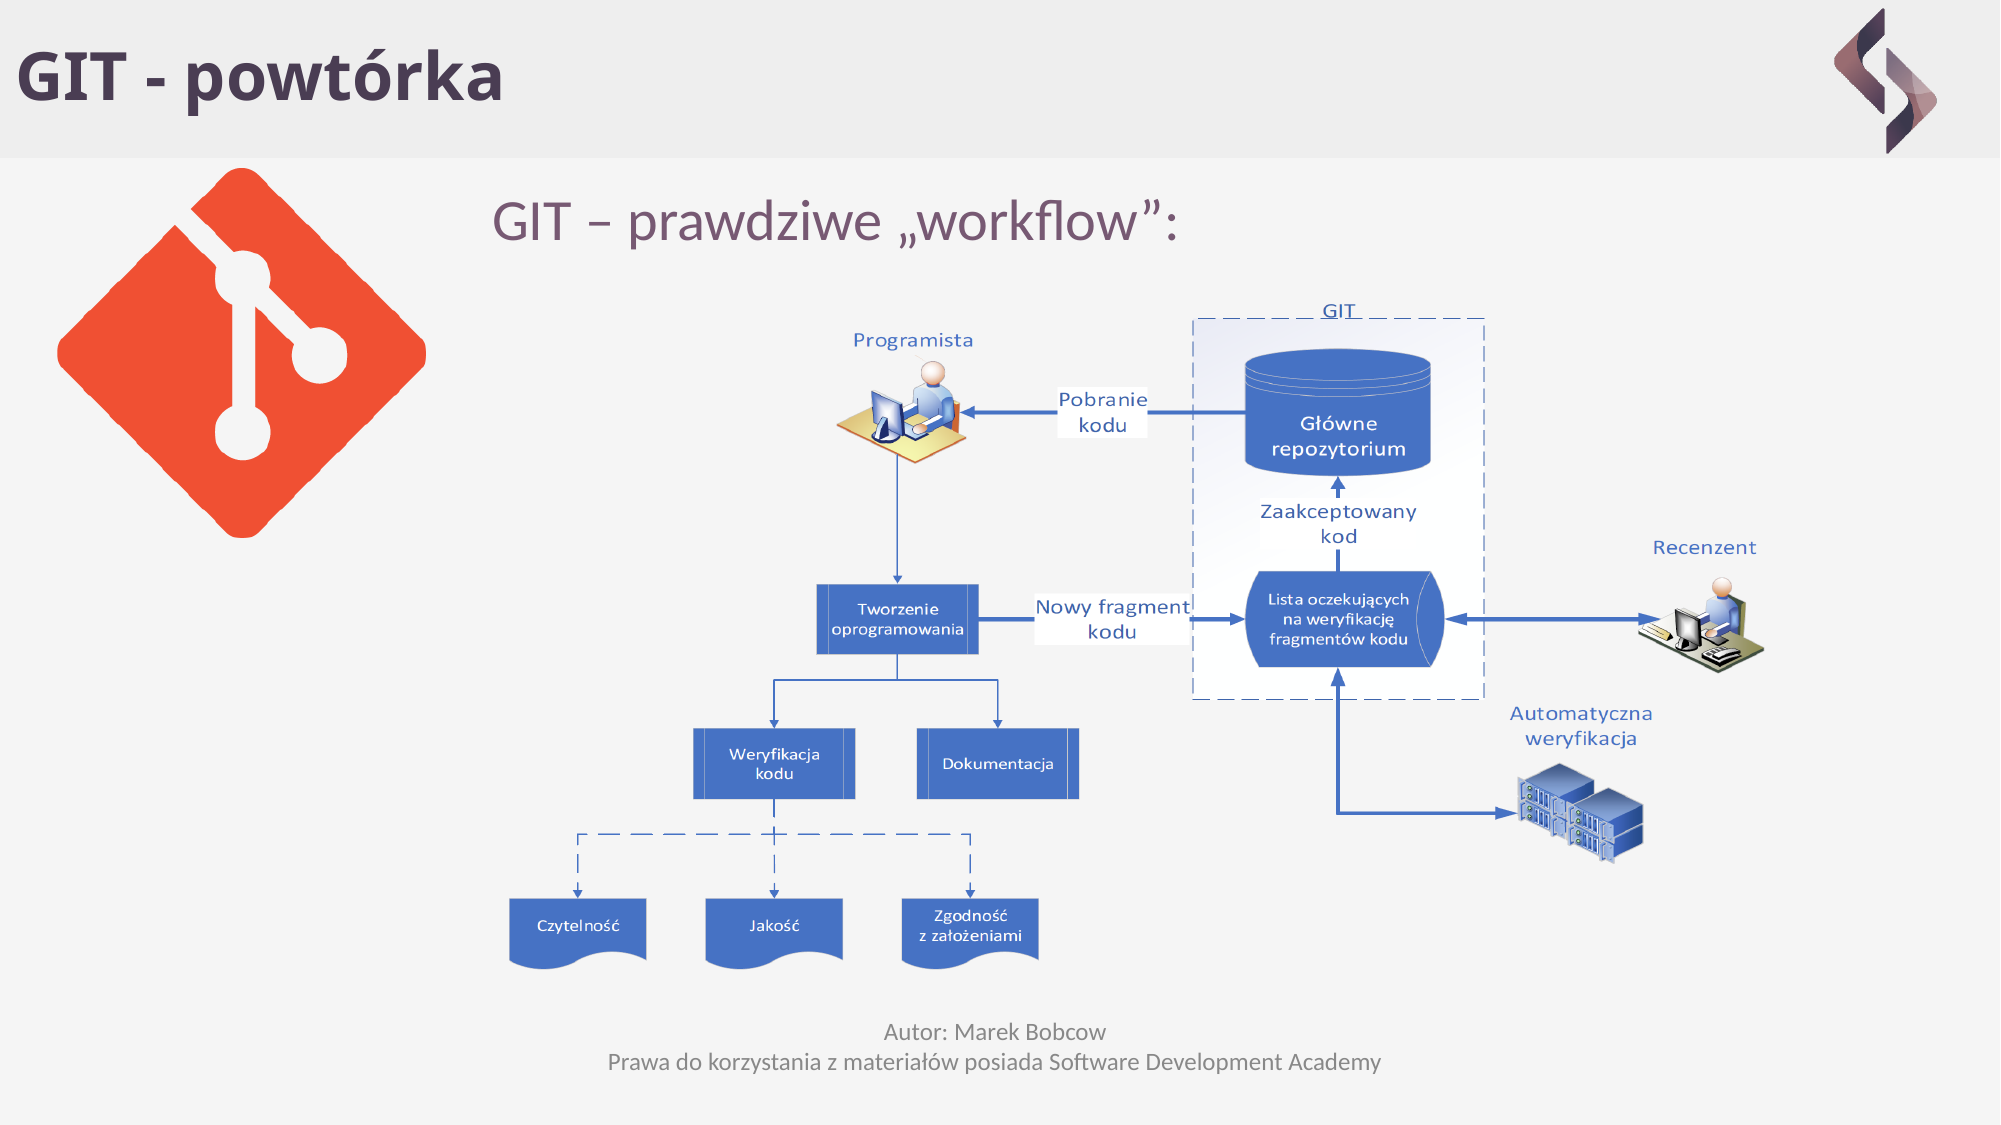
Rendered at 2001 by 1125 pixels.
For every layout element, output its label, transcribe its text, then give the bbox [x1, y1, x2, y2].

list GIT – prawdziwe „workflow”: [439, 182, 1358, 266]
footer Autor: Marek Bobcow Prawa do korzystania z materiałów posiada Software Development Academy [525, 1015, 1465, 1076]
picture [1787, 0, 2001, 166]
picture [503, 301, 1787, 974]
title GIT - powtórka [0, 0, 1788, 158]
picture [56, 168, 427, 538]
